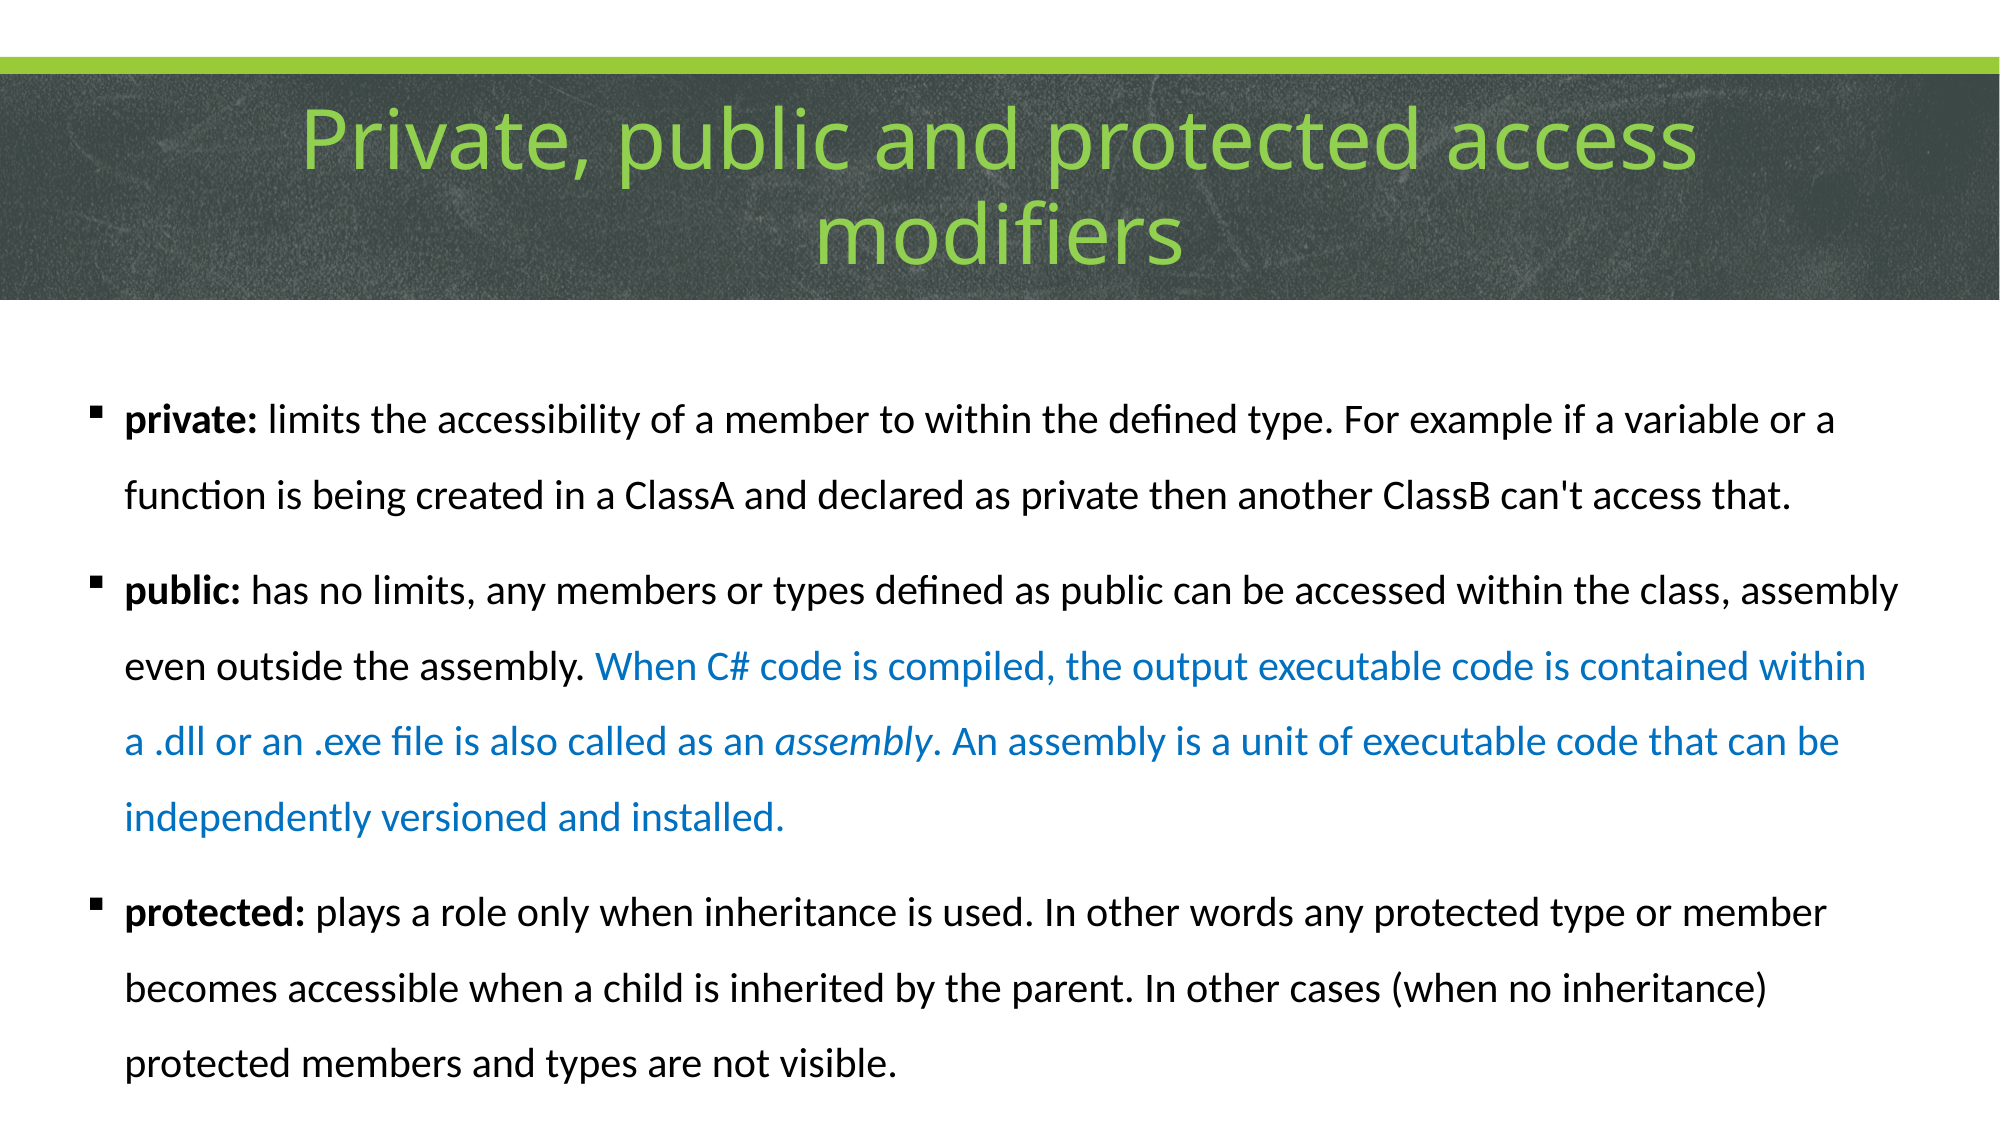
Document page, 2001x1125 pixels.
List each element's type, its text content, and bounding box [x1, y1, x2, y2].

list private: limits the accessibility of a member to within the defined type. For example if a variable or a function is being created in a ClassA and declared as private then another ClassB can't access that. public: has no limits, any members or types defined as public can be accessed within the class, assembly even outside the assembly. When C# code is compiled, the output executable code is contained within a .dll or an .exe file is also called as an assembly. An assembly is a unit of executable code that can be independently versioned and installed. protected: plays a role only when inheritance is used. In other words any protected type or member becomes accessible when a child is inherited by the parent. In other cases (when no inheritance) protected members and types are not visible. [71, 359, 1926, 1095]
picture [0, 74, 2000, 300]
title Private, public and protected access modifiers [210, 76, 1790, 300]
